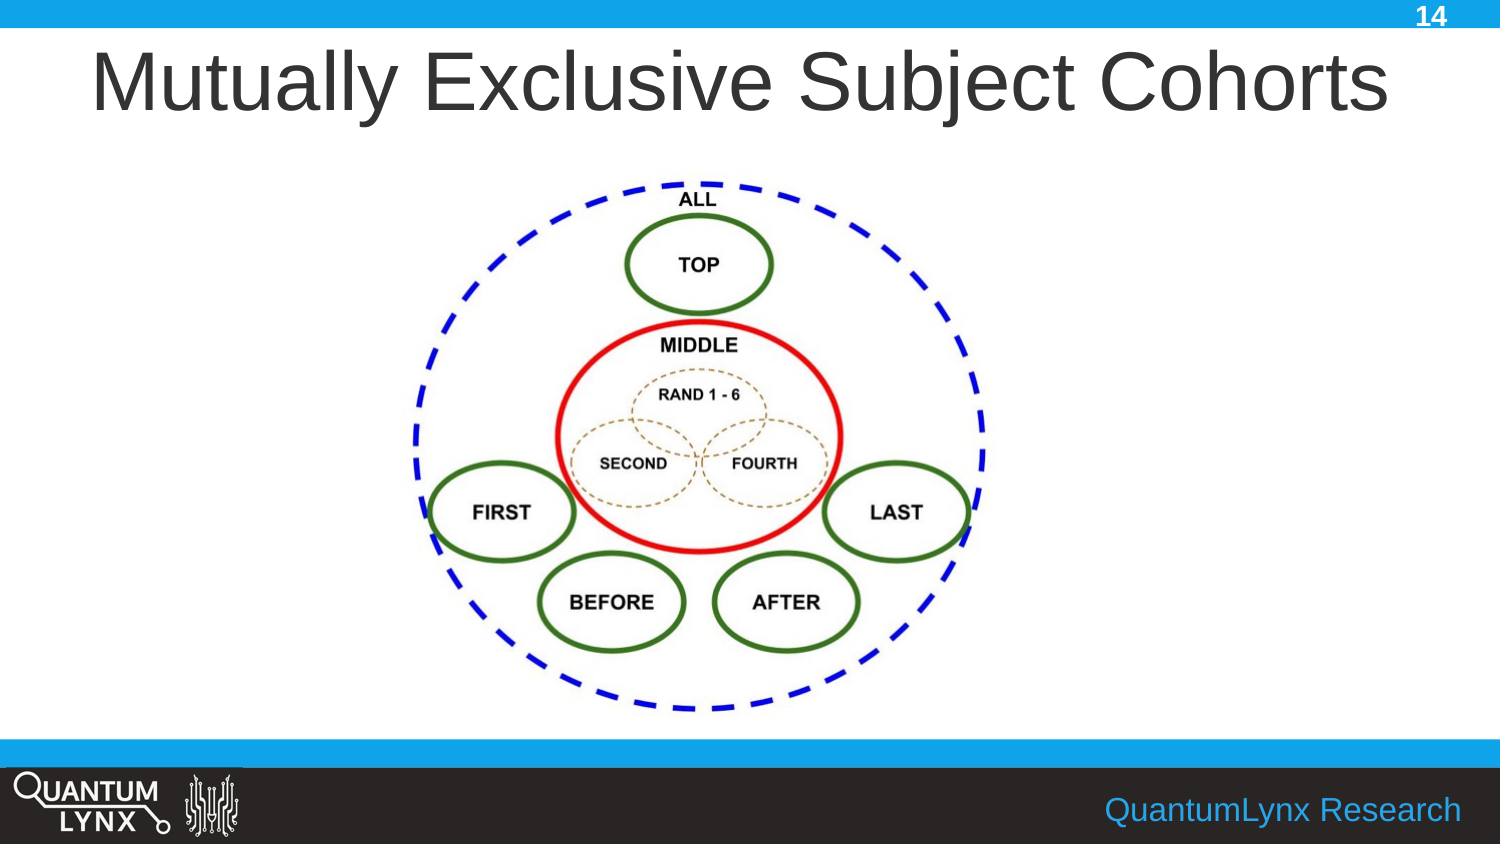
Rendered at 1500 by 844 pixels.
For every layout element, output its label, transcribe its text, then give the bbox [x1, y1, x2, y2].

title Mutually Exclusive Subject Cohorts [75, 15, 1425, 138]
picture [402, 171, 995, 723]
picture [6, 768, 243, 842]
slide_number 14 [1400, 0, 1482, 35]
